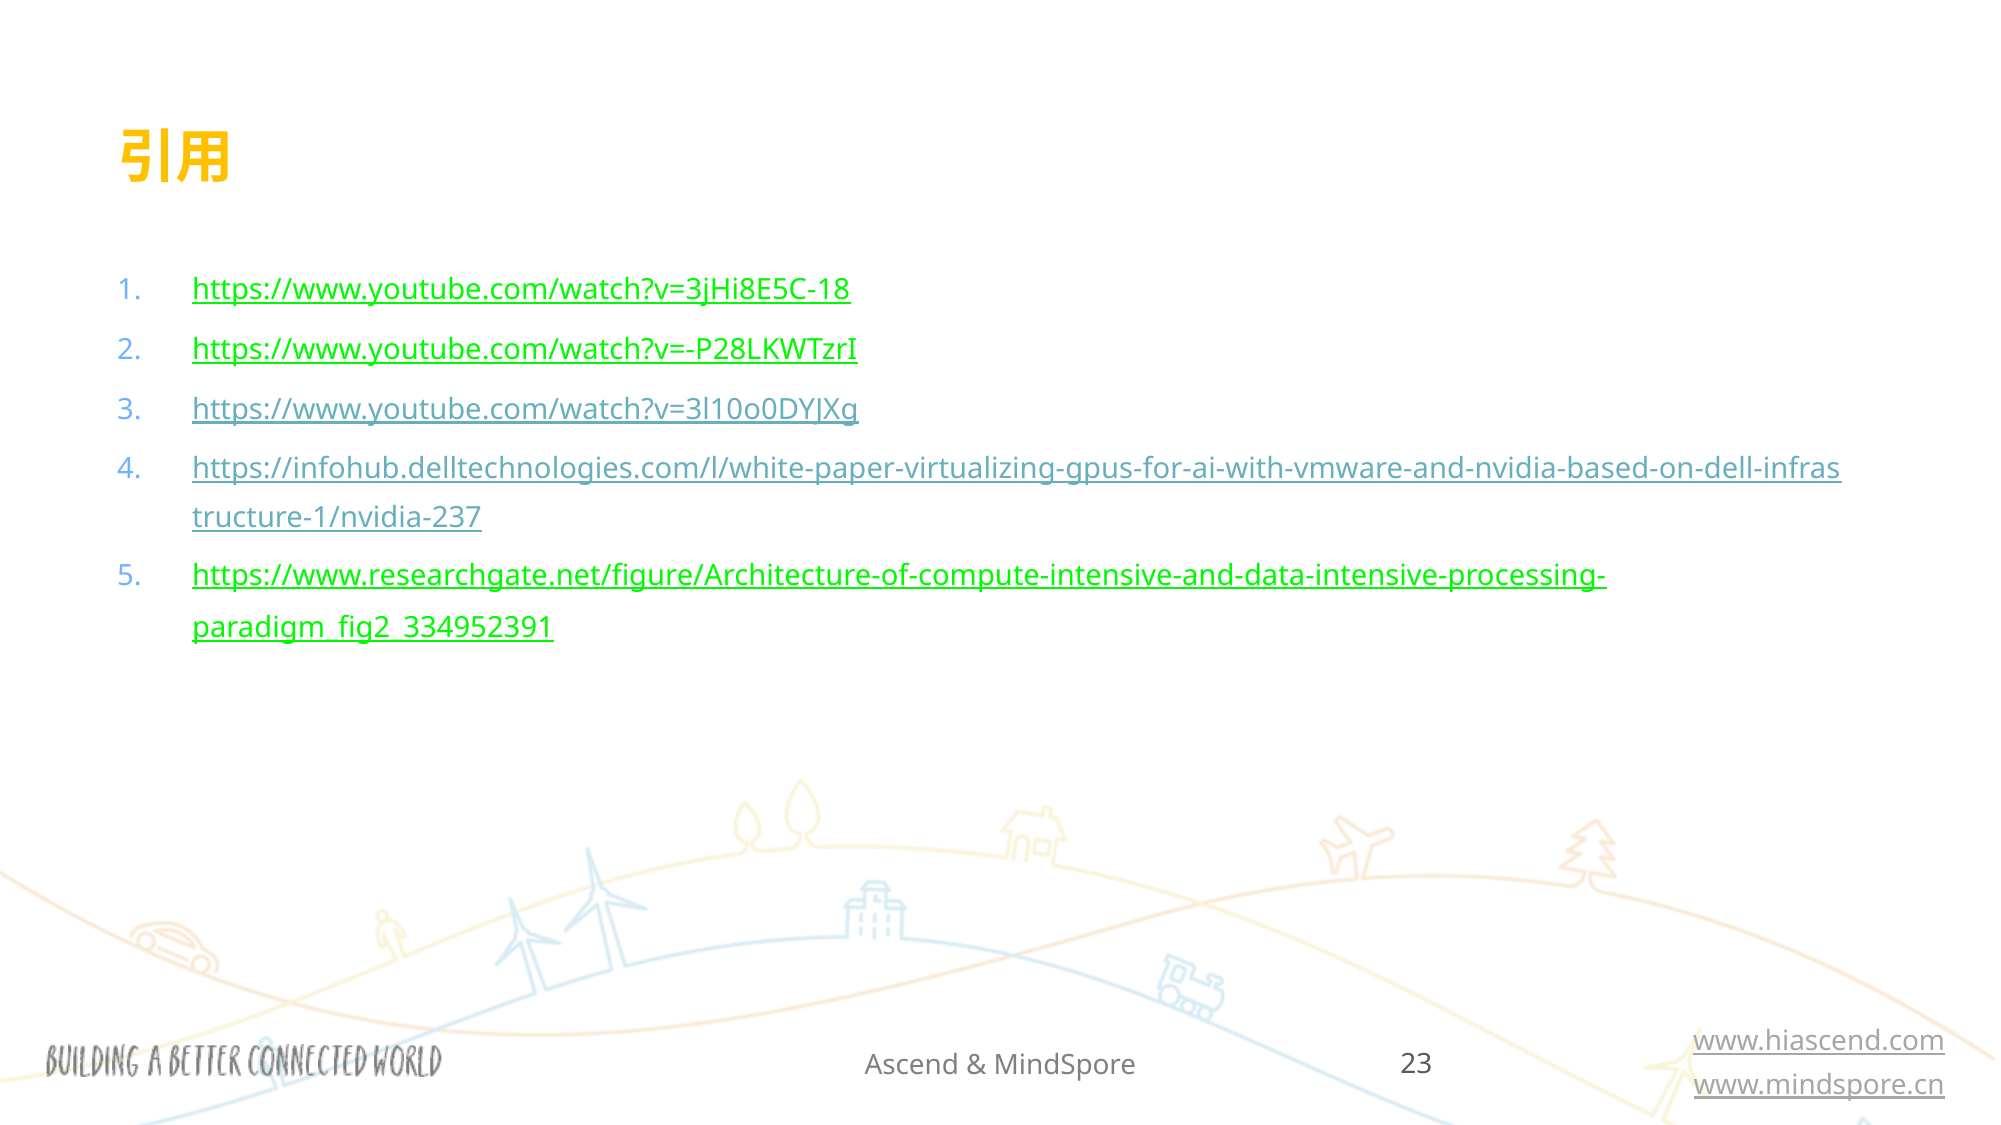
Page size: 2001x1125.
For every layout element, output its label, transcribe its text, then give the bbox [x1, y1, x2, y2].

title 引用 [102, 111, 1863, 209]
picture [23, 1023, 468, 1105]
list https://www.youtube.com/watch?v=3jHi8E5C-18 https://www.youtube.com/watch?v=-P28LKWTzrI https://www.youtube.com/watch?v=3l10o0DYJXg https://infohub.delltechnologies.com/l/white-paper-virtualizing-gpus-for-ai-with-vmware-and-nvidia-based-on-dell-infrastructure-1/nvidia-237 https://www.researchgate.net/figure/Architecture-of-compute-intensive-and-data-intensive-processing-paradigm_fig2_334952391 [102, 243, 1863, 986]
